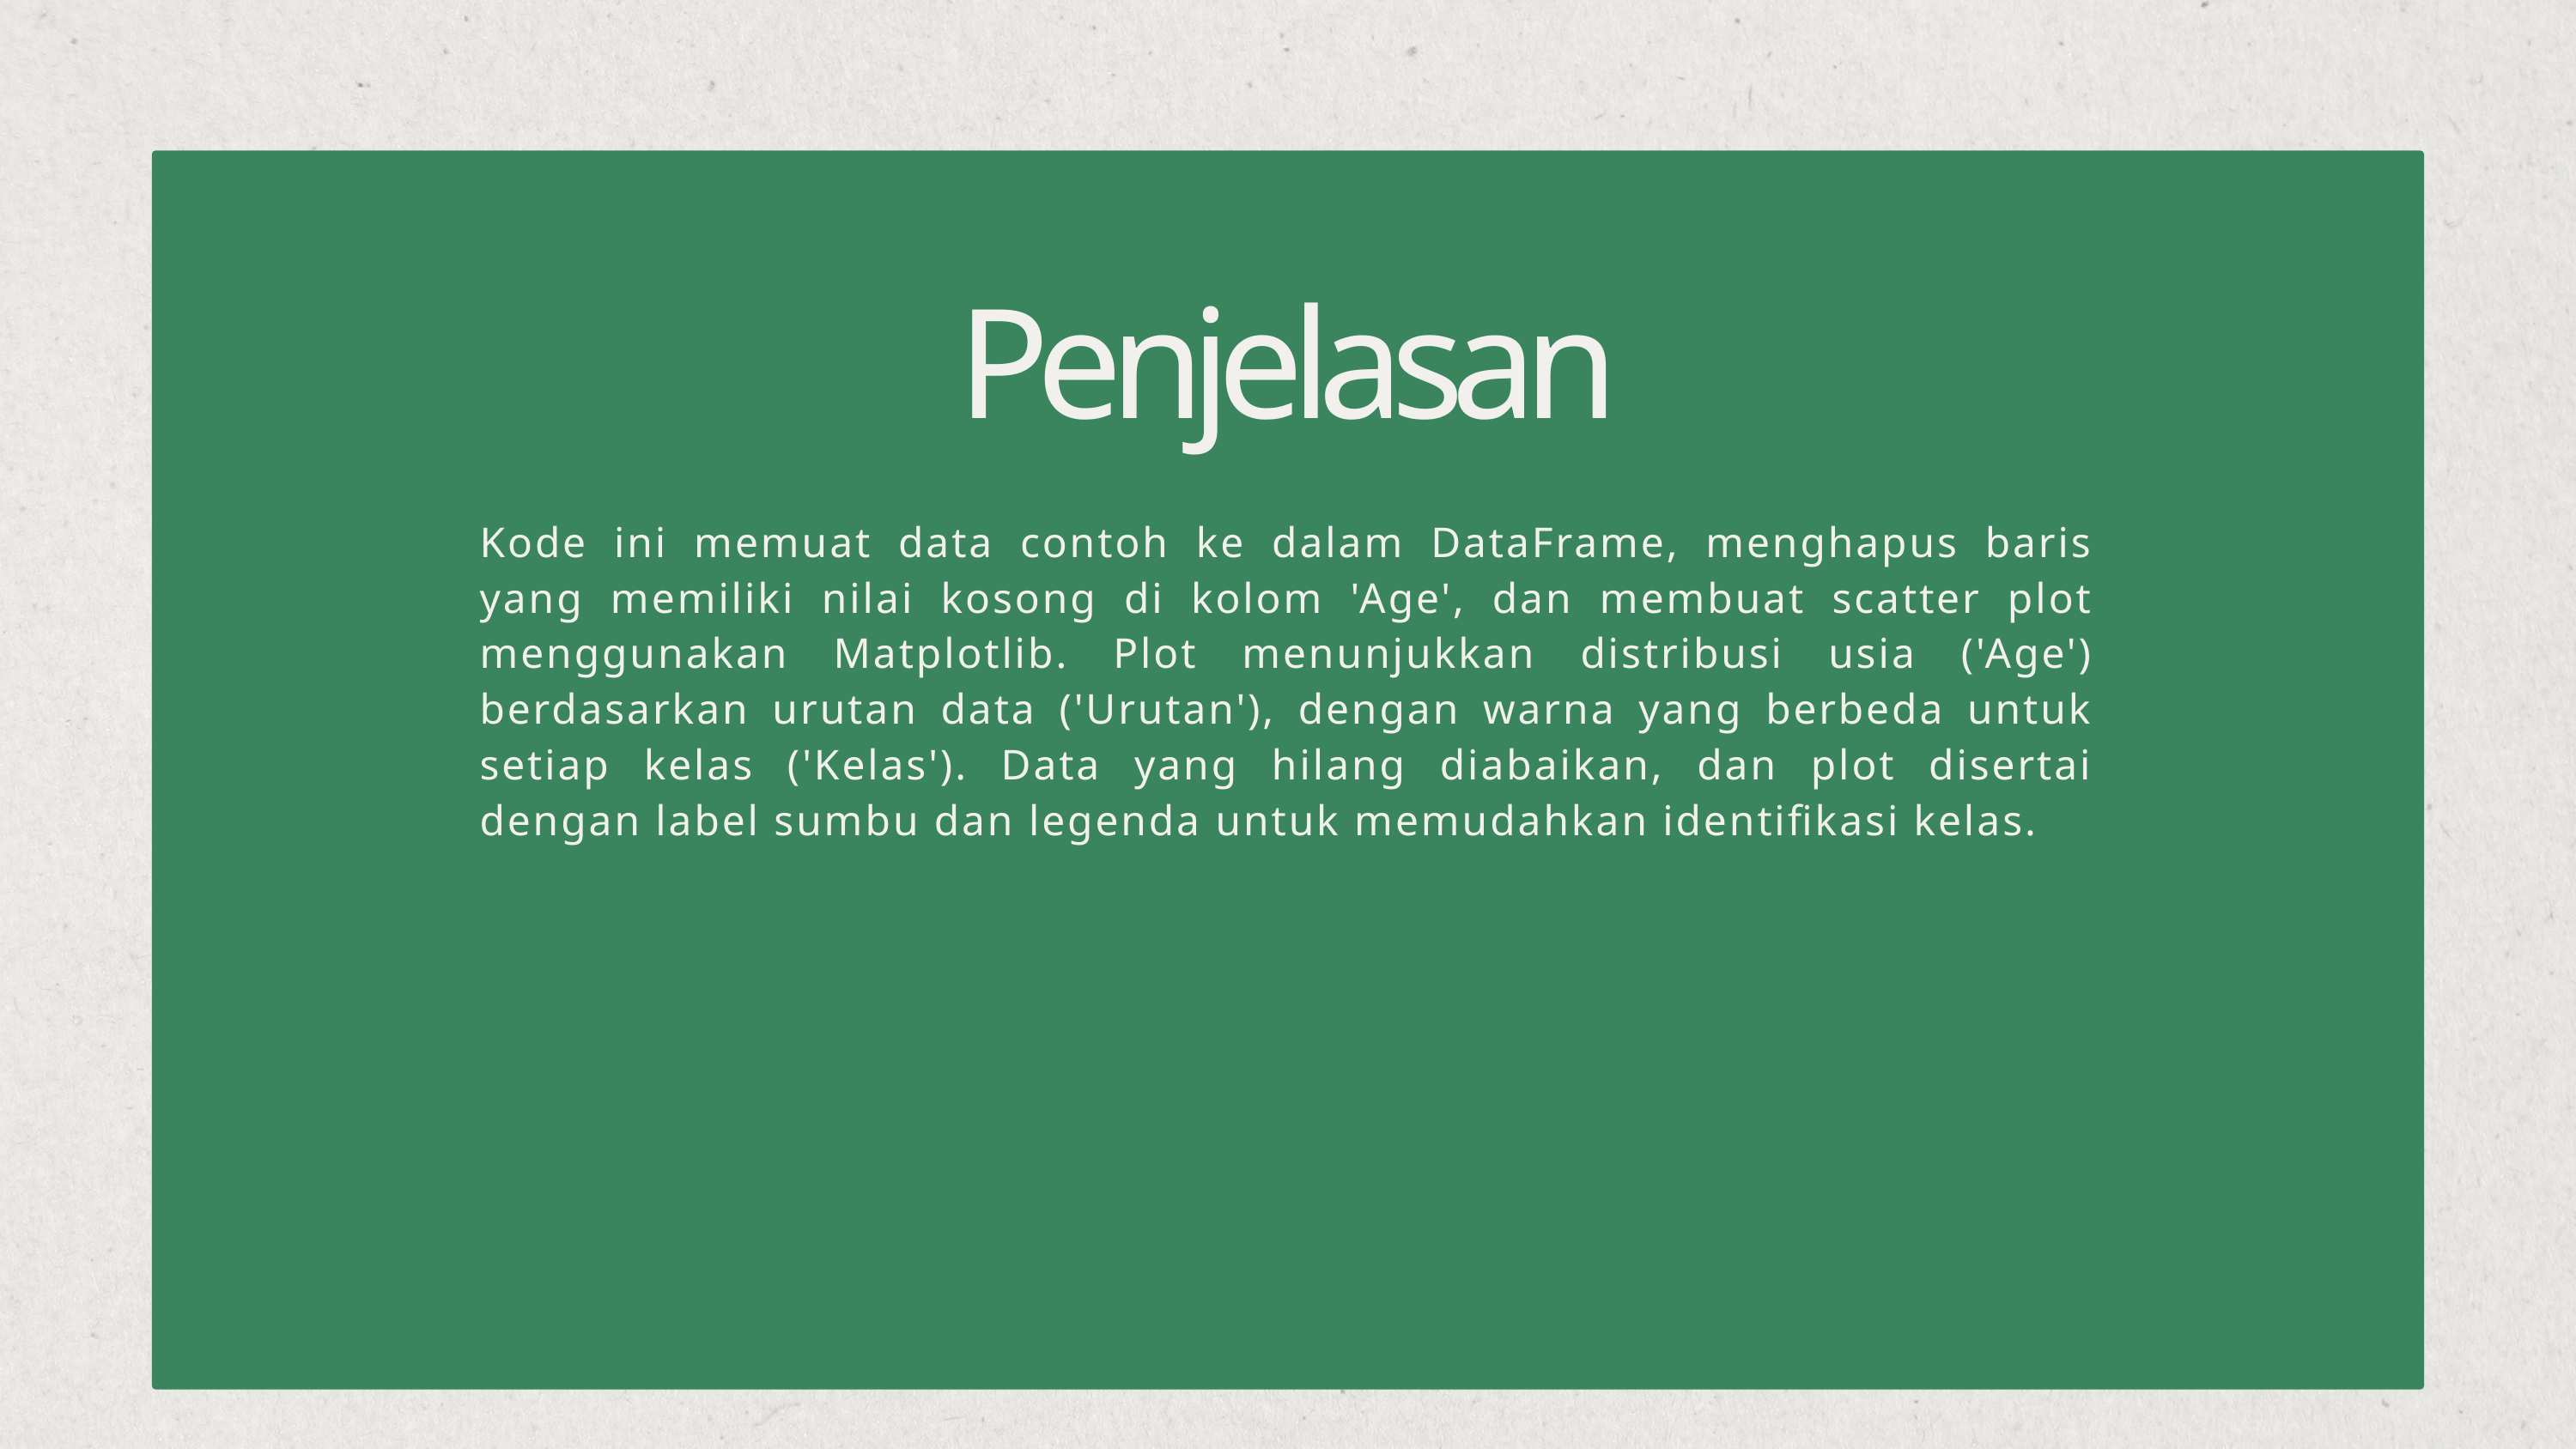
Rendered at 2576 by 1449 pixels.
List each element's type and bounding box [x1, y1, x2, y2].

text_box [0, 0, 2576, 1449]
text_box [151, 150, 2425, 1390]
